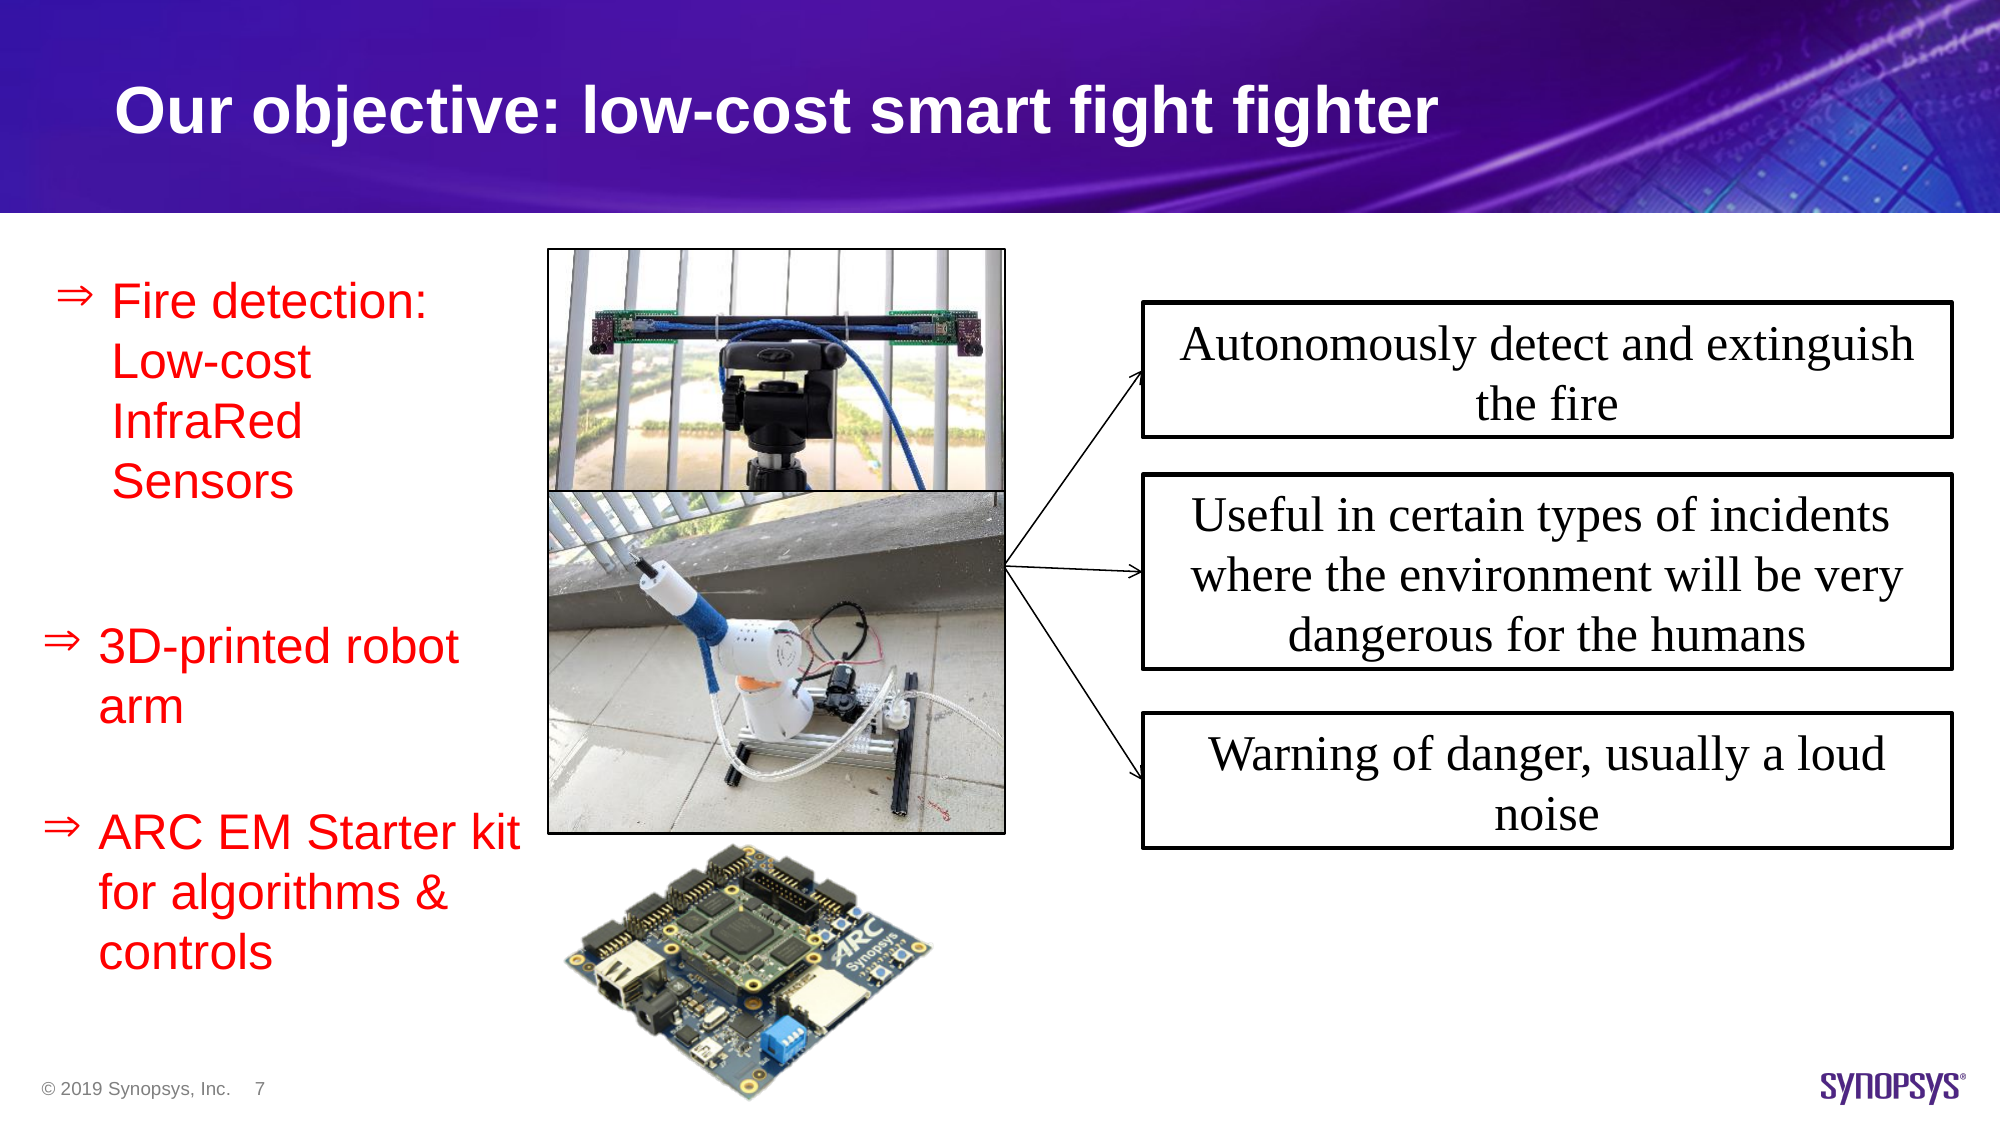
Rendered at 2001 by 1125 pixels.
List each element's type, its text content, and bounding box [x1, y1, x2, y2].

text_box Fire detection: Low-cost InfraRed Sensors [40, 261, 488, 516]
text_box Autonomously detect and extinguish the fire [1141, 300, 1954, 439]
picture [0, 0, 2000, 213]
picture [1821, 1073, 1966, 1109]
text_box 3D-printed robot arm [27, 606, 543, 741]
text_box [1008, 565, 1143, 782]
picture [548, 249, 1004, 1125]
text_box Useful in certain types of incidents where the environment will be very dangerous for the humans [1147, 472, 1954, 671]
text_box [1008, 370, 1143, 564]
title Our objective: low-cost smart fight fighter [99, 13, 2000, 201]
text_box ARC EM Starter kit for algorithms & controls [27, 791, 556, 987]
text_box Warning of danger, usually a loud noise [1141, 711, 1954, 850]
